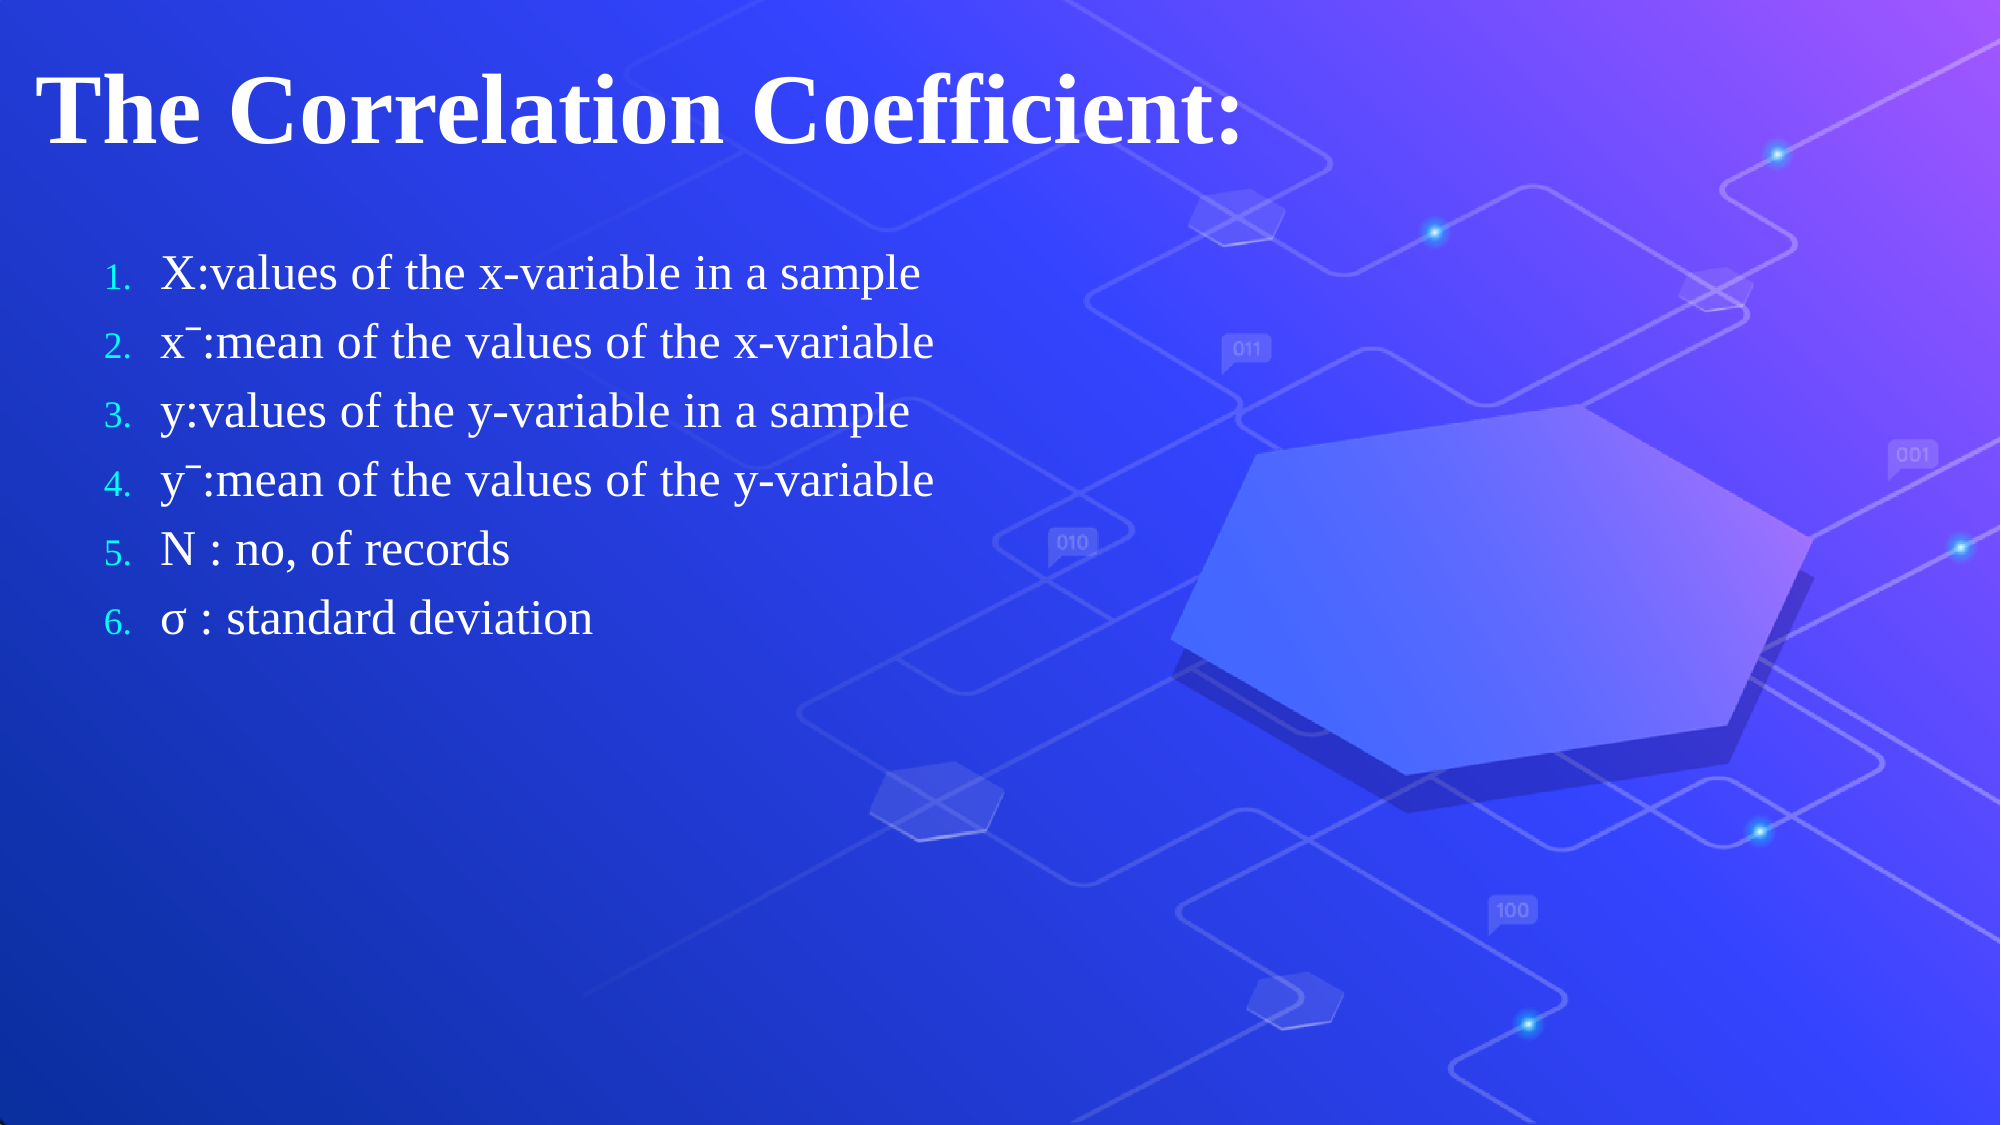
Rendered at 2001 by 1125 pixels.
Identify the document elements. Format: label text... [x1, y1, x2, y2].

picture [0, 0, 2000, 1125]
text_box X:values of the x-variable in a sample xˉ:mean of the values of the x-variable y:values of the y-variable in a sample yˉ:mean of the values of the y-variable N : no, of records σ : standard deviation [101, 228, 937, 645]
title The Correlation Coefficient: [33, 41, 1967, 232]
